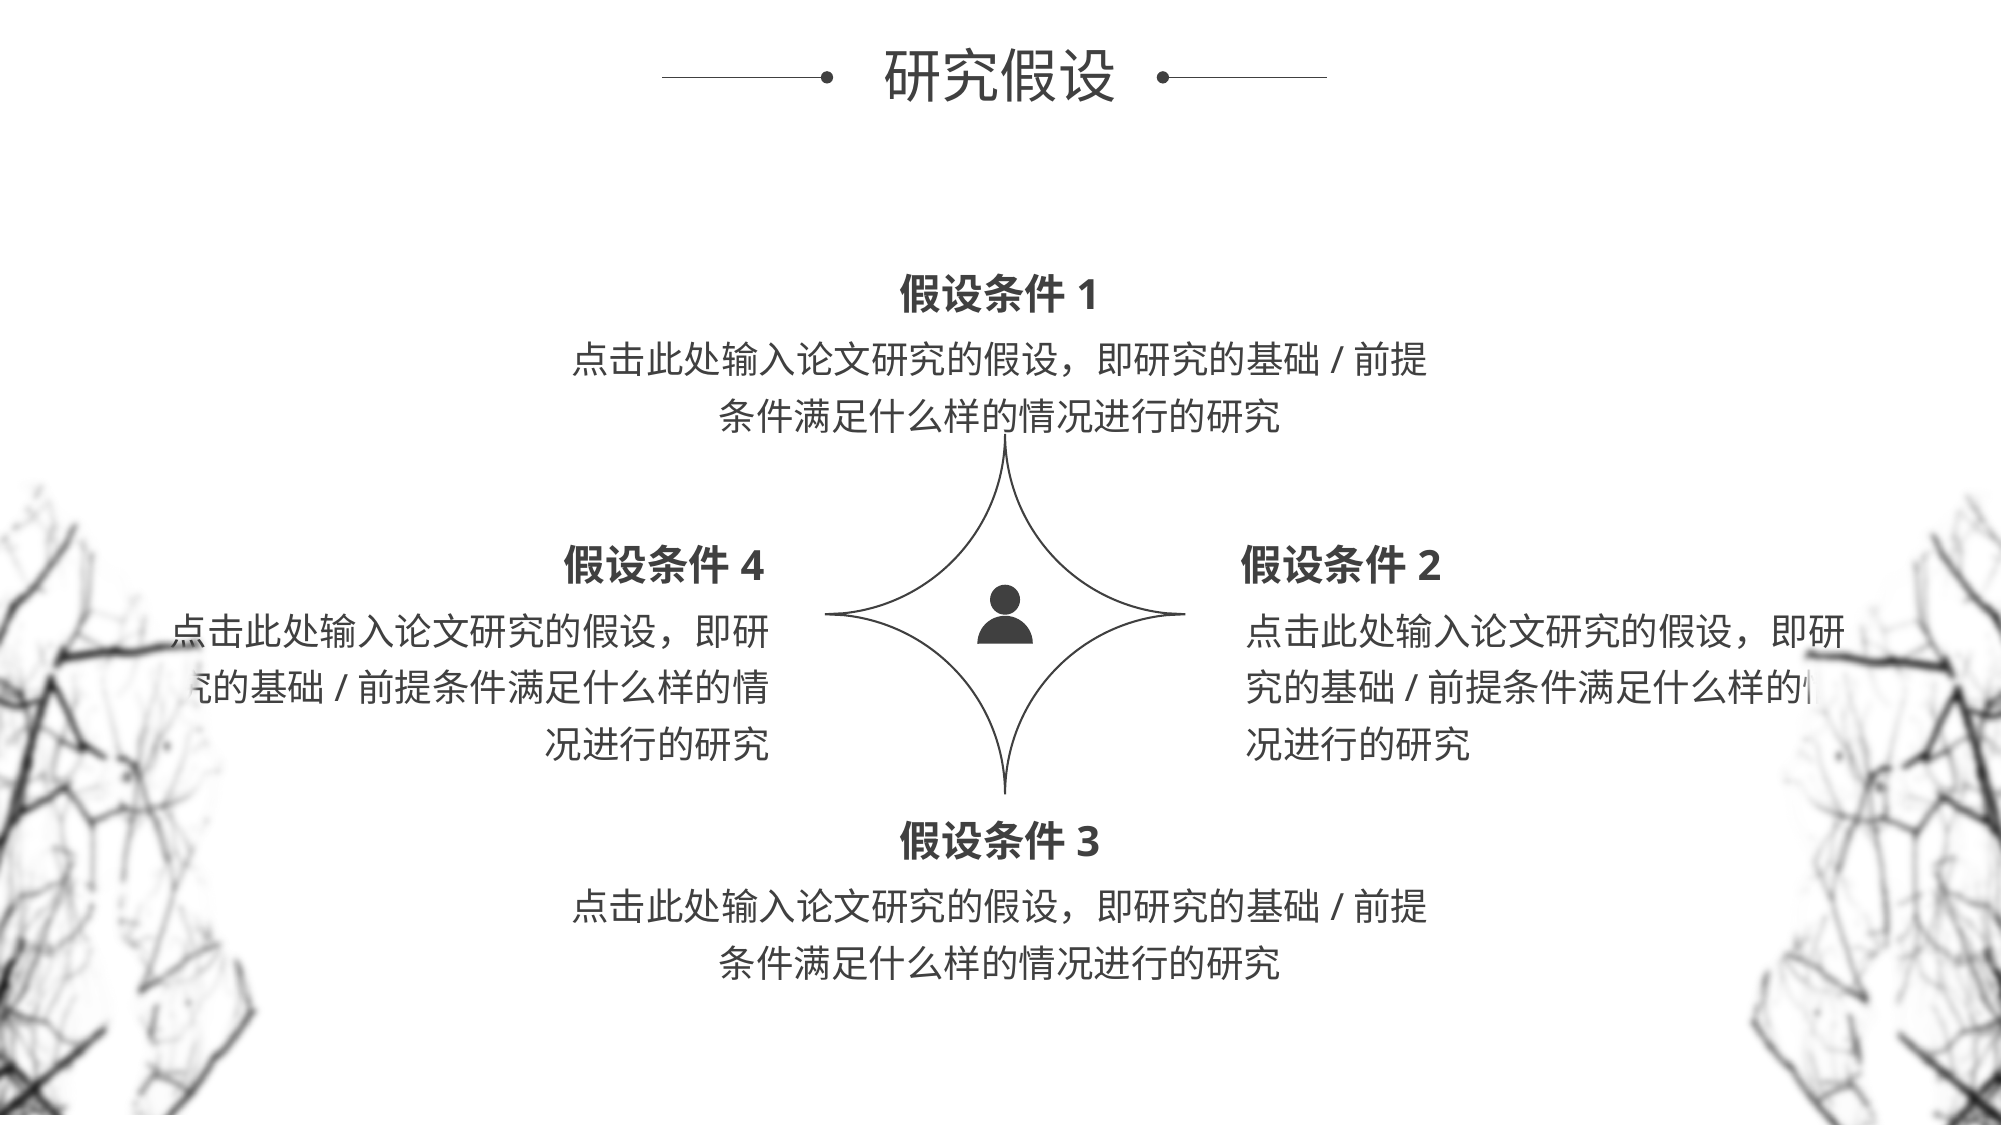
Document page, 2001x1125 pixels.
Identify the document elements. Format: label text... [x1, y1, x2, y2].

text_box 点击此处输入论文研究的假设，即研究的基础/前提条件满足什么样的情况进行的研究 [568, 317, 1432, 446]
text_box 假设条件1 [640, 247, 1360, 325]
text_box [824, 446, 1186, 794]
text_box 点击此处输入论文研究的假设，即研究的基础/前提条件满足什么样的情况进行的研究 [1245, 597, 1571, 773]
text_box 点击此处输入论文研究的假设，即研究的基础/前提条件满足什么样的情况进行的研究 [568, 864, 1432, 992]
text_box [976, 583, 1034, 645]
text_box 假设条件2 [1240, 519, 1571, 597]
picture [0, 397, 429, 1115]
picture [1571, 407, 2001, 1125]
title 研究假设 [867, 31, 1133, 117]
text_box 点击此处输入论文研究的假设，即研究的基础/前提条件满足什么样的情况进行的研究 [429, 589, 770, 773]
text_box 假设条件3 [640, 794, 1360, 872]
text_box 假设条件4 [429, 519, 765, 597]
